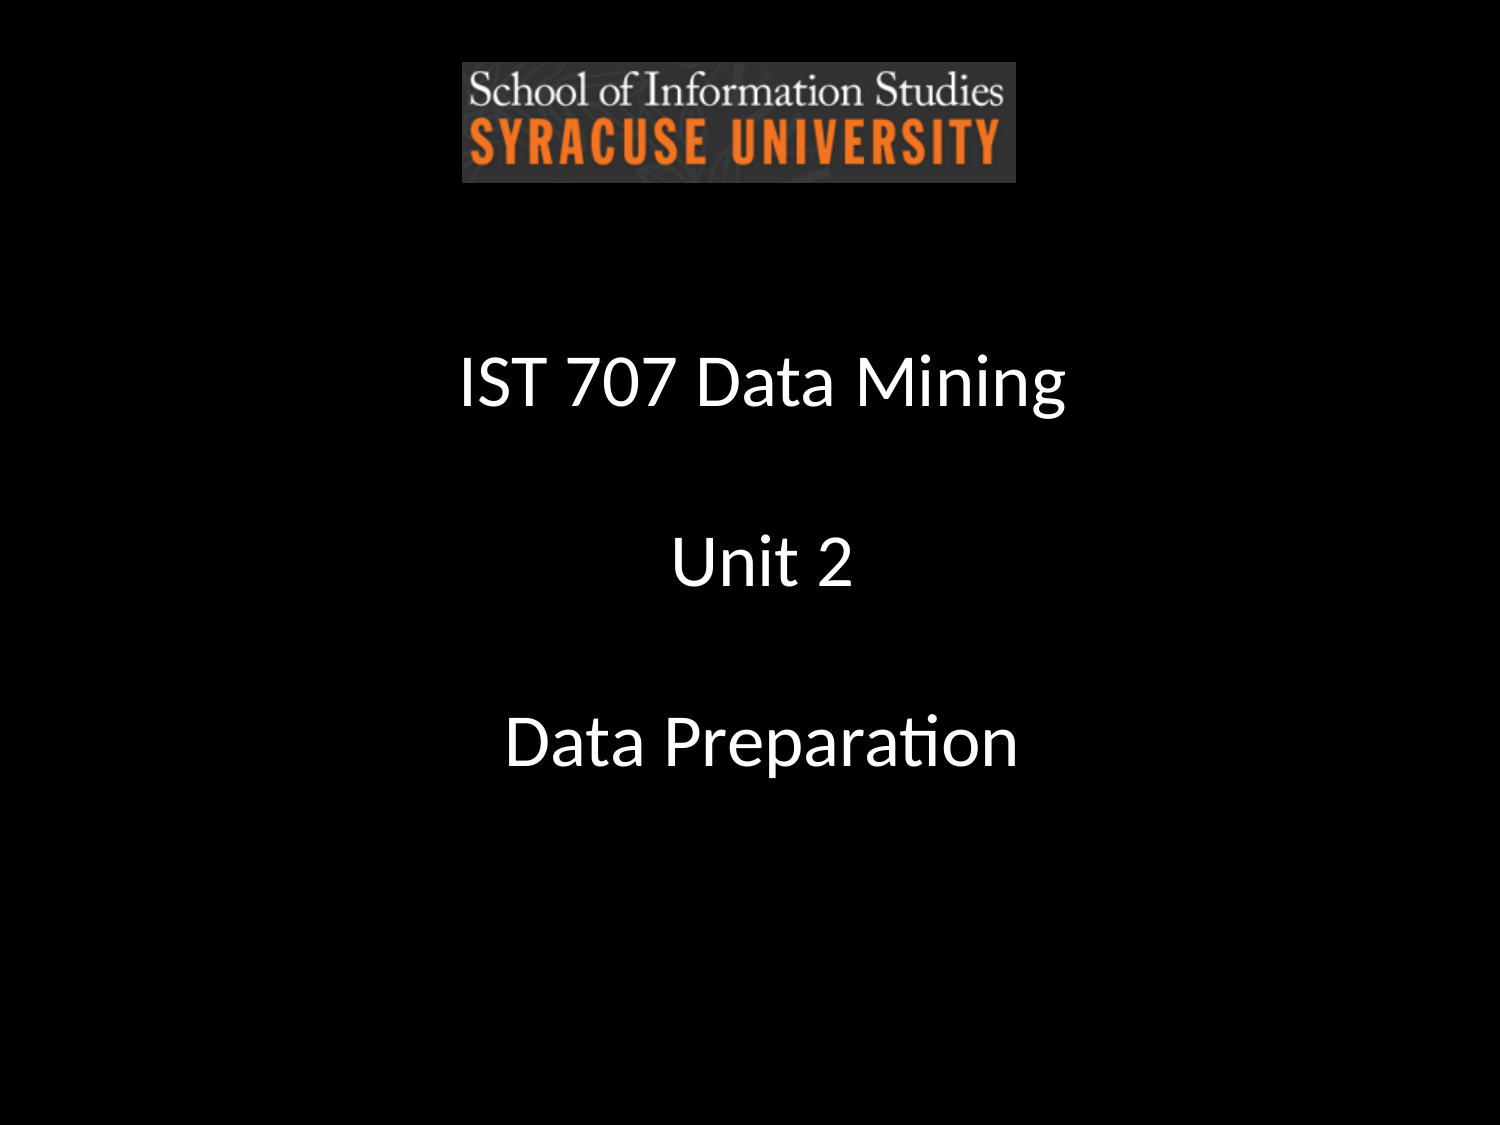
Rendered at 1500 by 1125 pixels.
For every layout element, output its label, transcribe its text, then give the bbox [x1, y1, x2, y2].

picture [462, 62, 1016, 183]
title IST 707 Data Mining Unit 2 Data Preparation [125, 275, 1400, 838]
